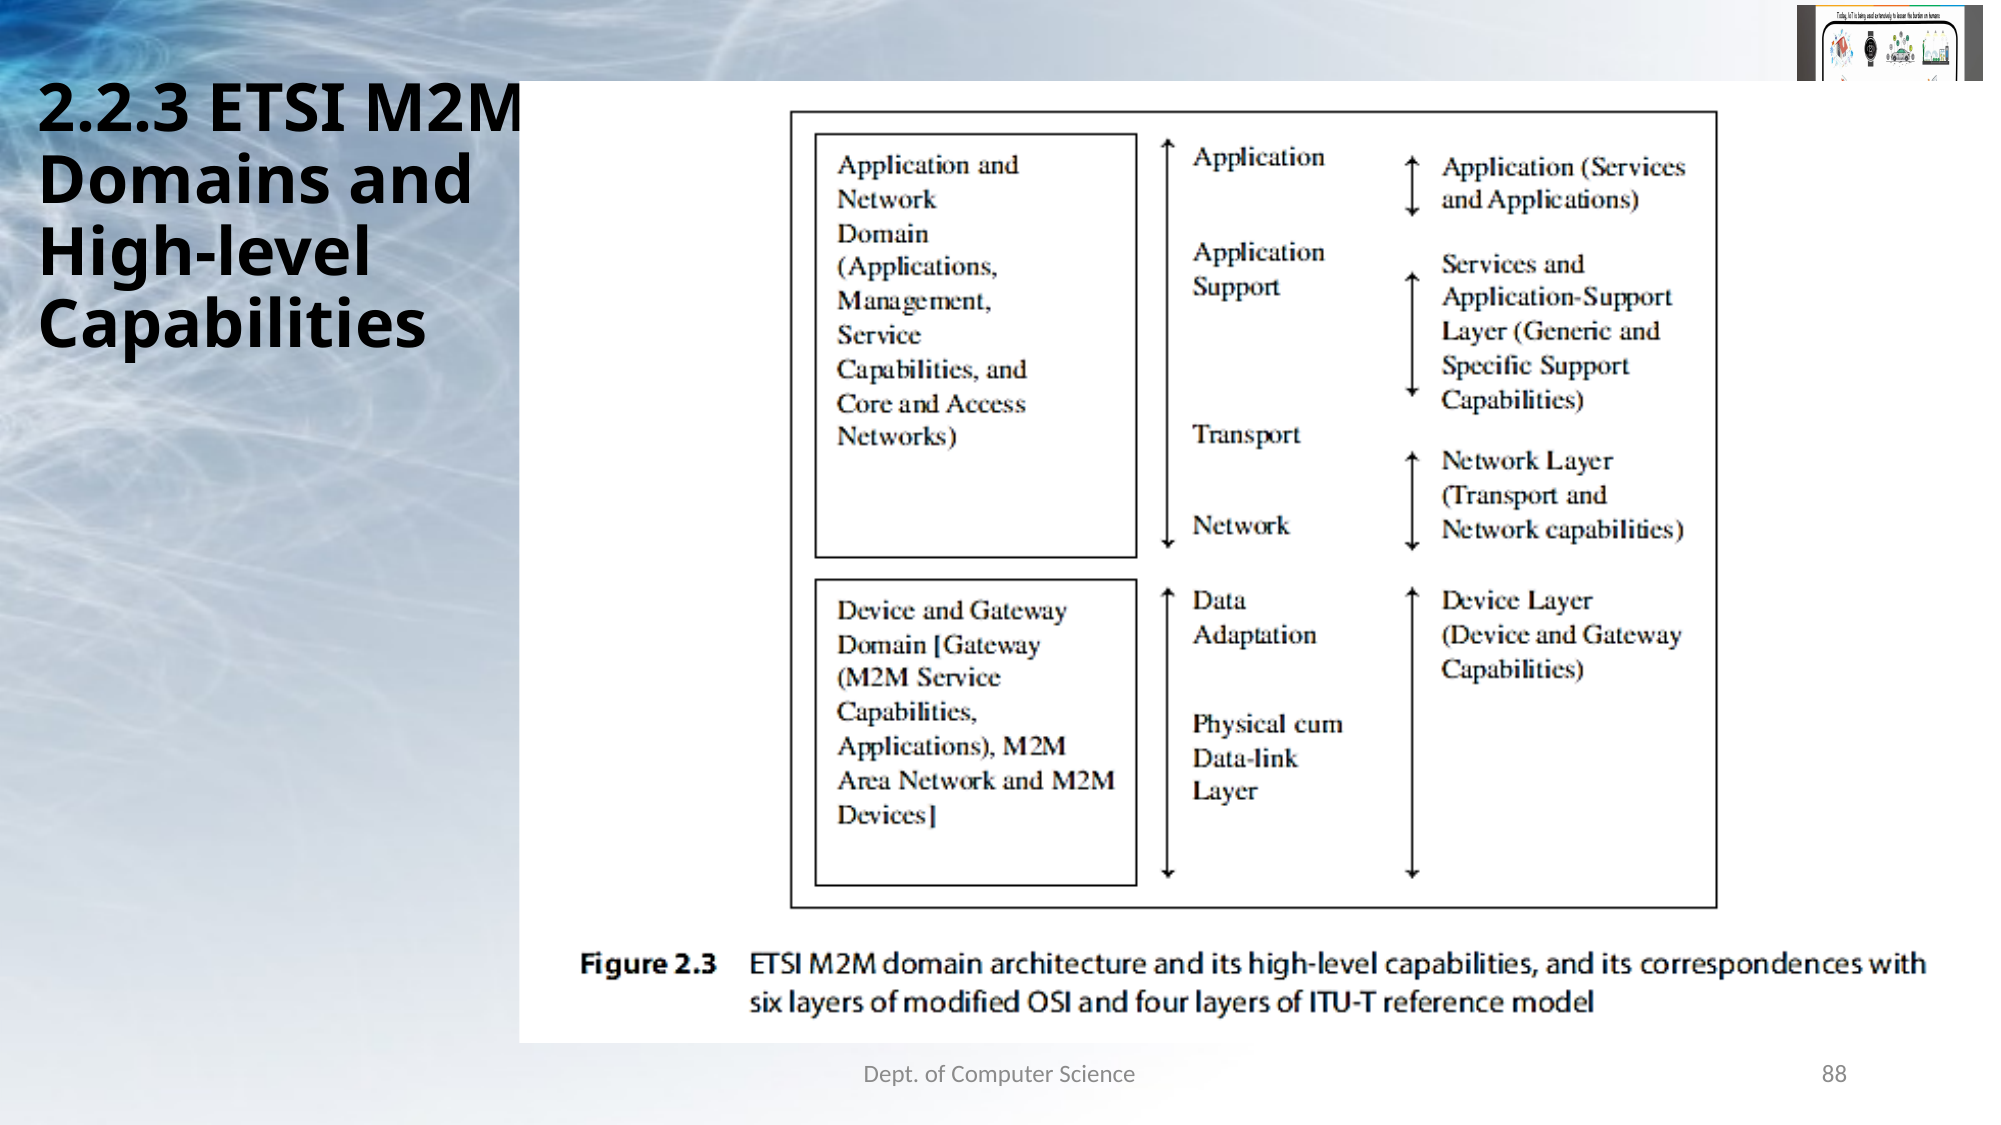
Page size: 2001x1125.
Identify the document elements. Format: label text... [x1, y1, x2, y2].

picture [0, 0, 2001, 1125]
footer Dept. of Computer Science [662, 1043, 1338, 1103]
title 2.2.3 ETSI M2M Domains and High-level Capabilities [22, 109, 519, 327]
slide_number 88 [1412, 1043, 1863, 1103]
